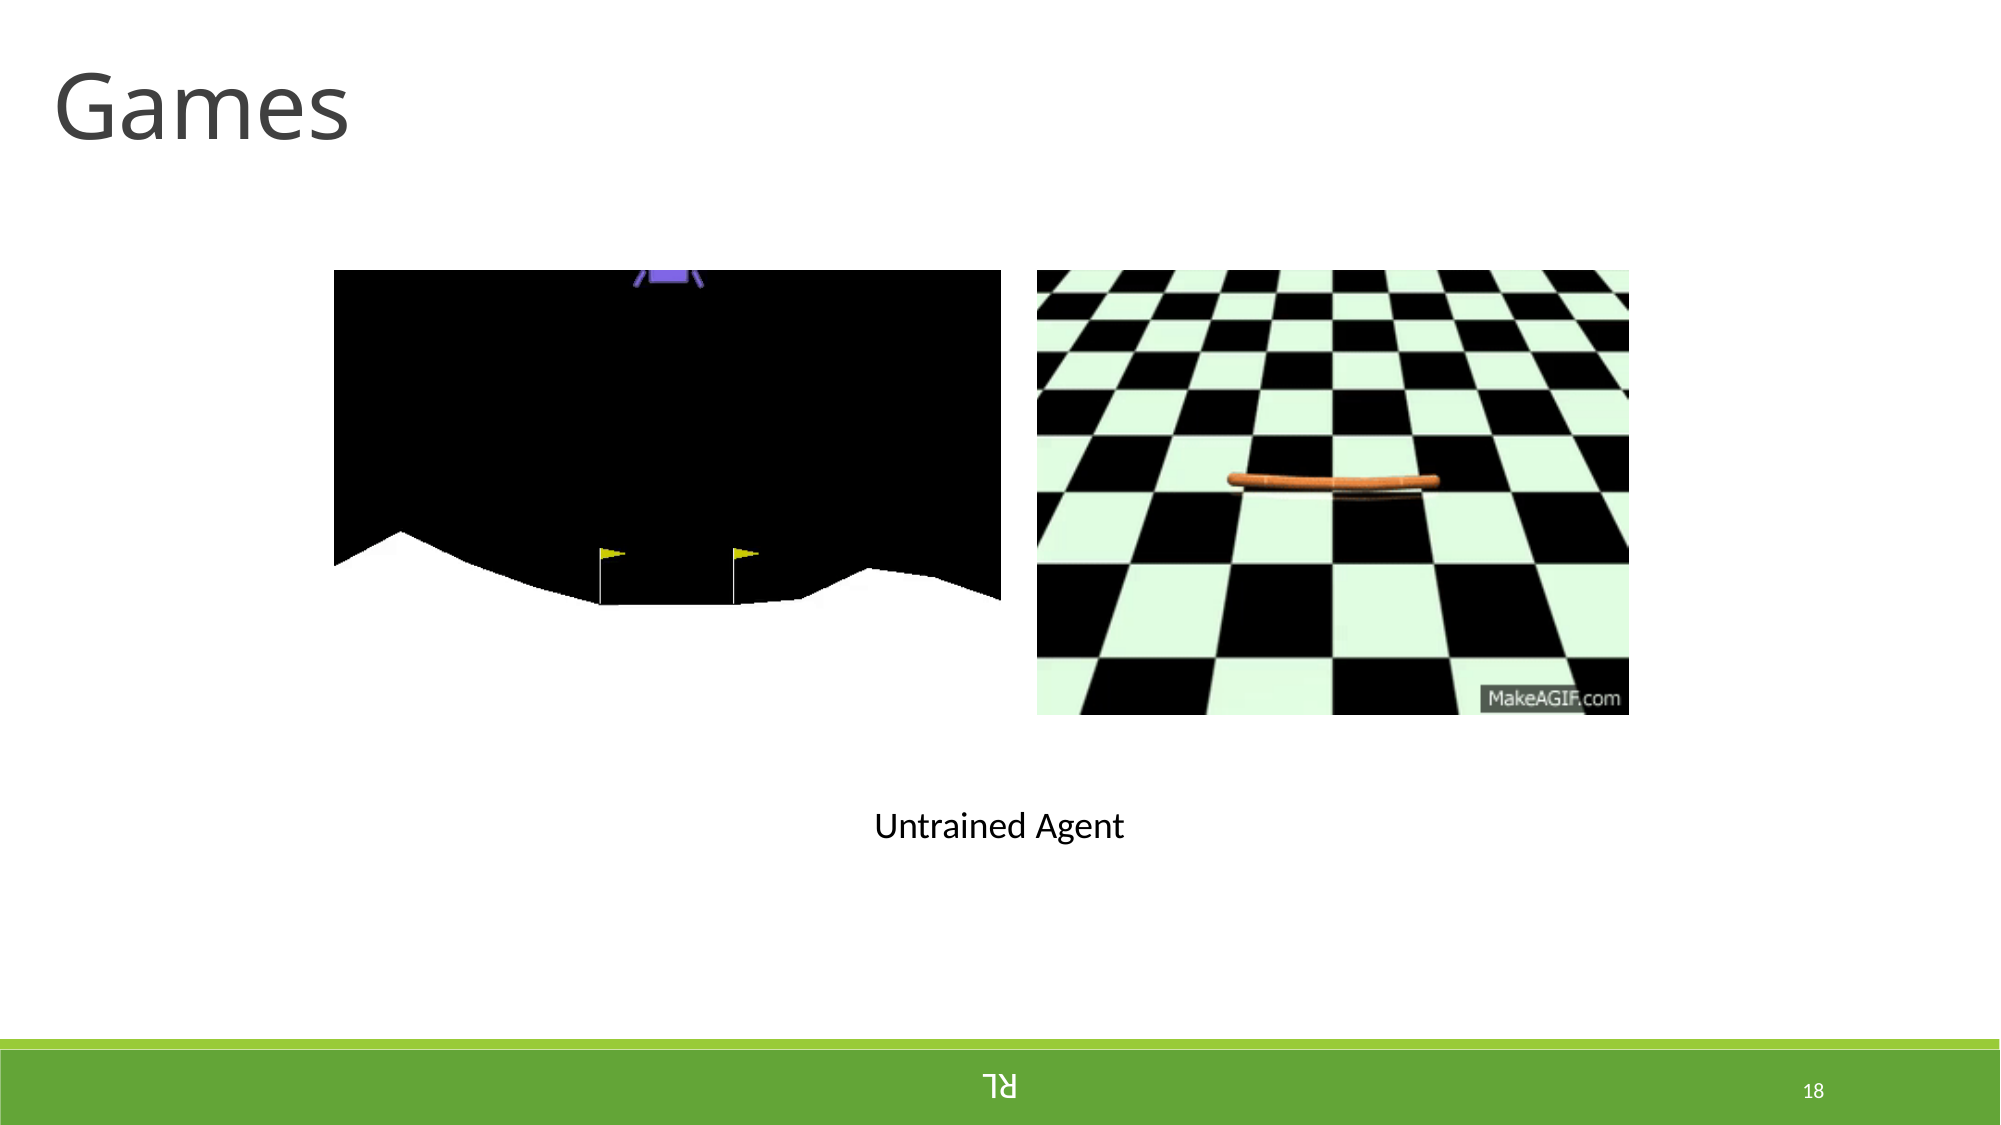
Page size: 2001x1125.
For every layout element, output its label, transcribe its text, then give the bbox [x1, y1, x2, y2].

text_box Games [50, 45, 1618, 158]
footer RL [604, 1059, 1396, 1120]
picture [333, 270, 1001, 715]
text_box Untrained Agent [859, 793, 1141, 854]
picture [1036, 270, 1630, 715]
slide_number 18 [1624, 1059, 1840, 1120]
